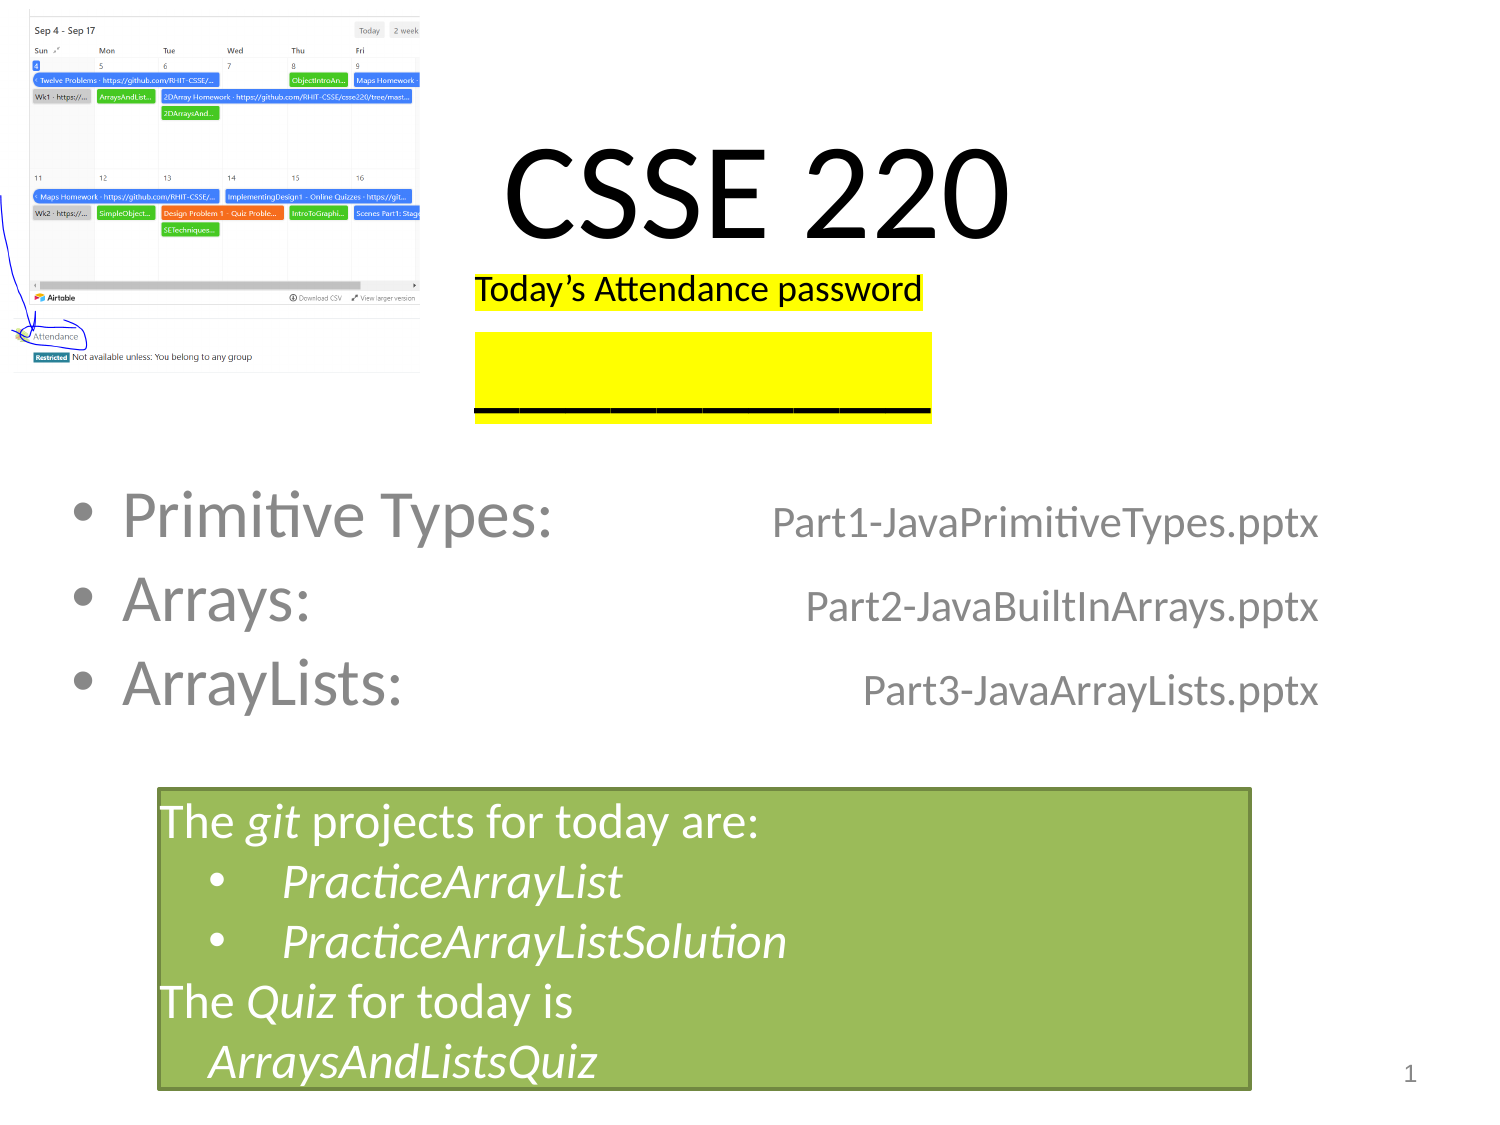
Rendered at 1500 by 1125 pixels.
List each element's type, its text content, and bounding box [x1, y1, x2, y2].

text_box The git projects for today are: PracticeArrayList PracticeArrayListSolution The Quiz for today is ArraysAndListsQuiz [159, 1033, 1250, 1089]
text_box Today’s Attendance password __________ [459, 257, 1006, 427]
text_box CSSE 220 [108, 0, 1408, 367]
slide_number 1 [1074, 1050, 1426, 1095]
picture [0, 8, 421, 374]
list Primitive Types: Part1-JavaPrimitiveTypes.pptx Arrays: Part2-JavaBuiltInArrays.pptx ArrayLists: Part3-JavaArrayLists.pptx [63, 471, 1426, 1033]
